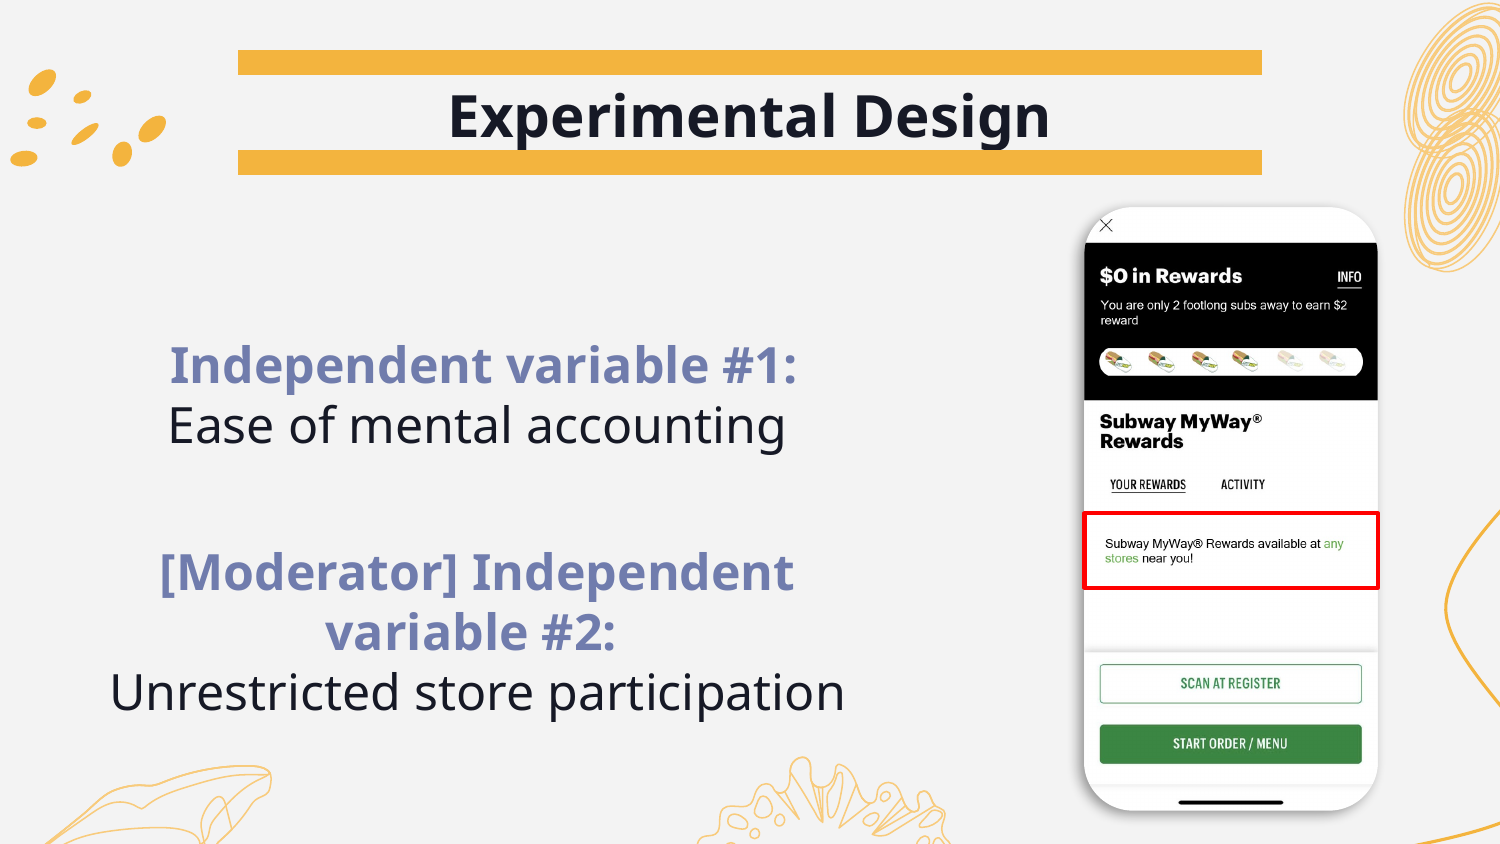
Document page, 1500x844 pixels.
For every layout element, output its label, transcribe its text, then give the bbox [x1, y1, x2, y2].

text_box [Moderator] Independent variable #2: Unrestricted store participation​ [42, 532, 913, 728]
title Experimental Design [190, 90, 1310, 139]
list Independent variable #1: Ease of mental accounting [0, 318, 966, 440]
picture [1083, 206, 1379, 811]
